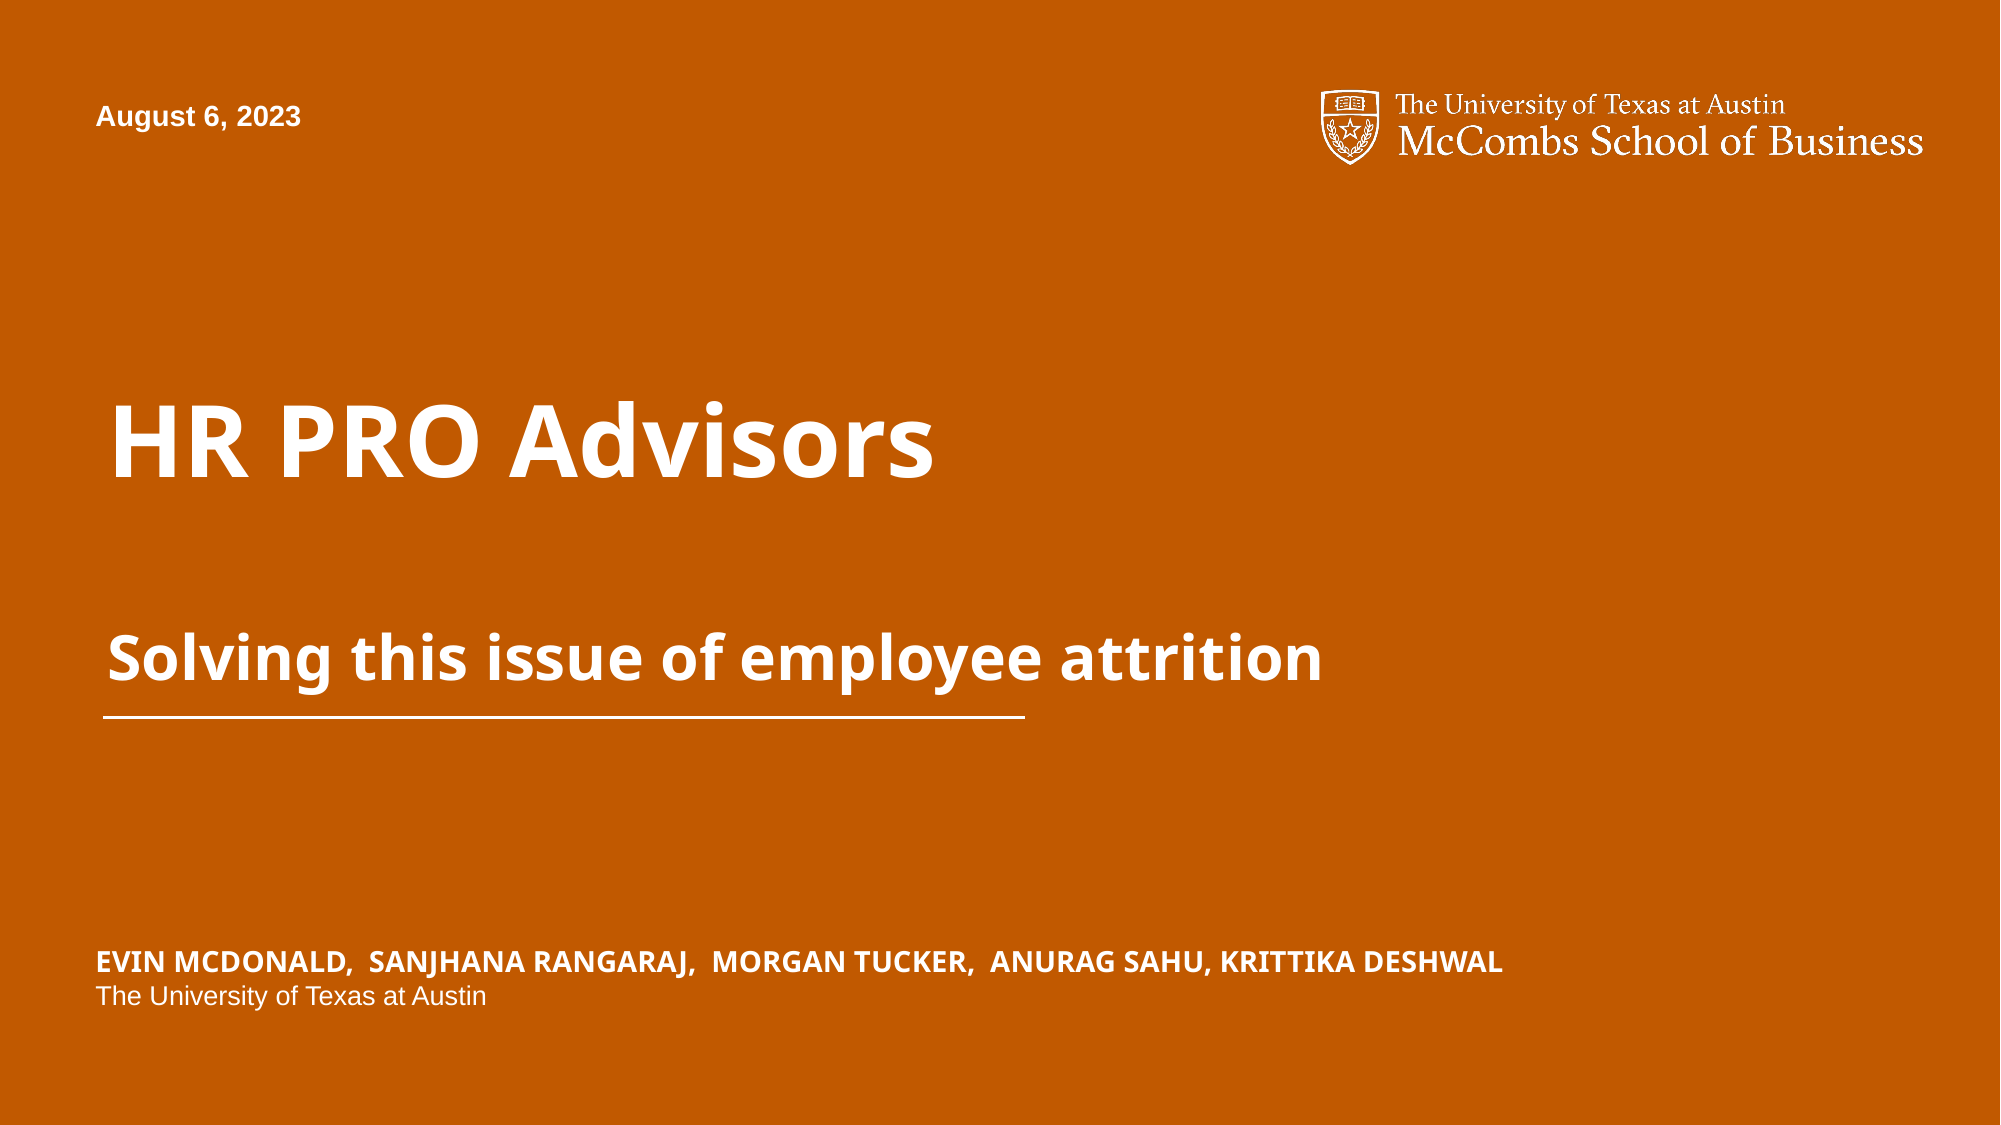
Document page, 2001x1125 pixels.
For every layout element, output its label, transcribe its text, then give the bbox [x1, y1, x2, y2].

list HR PRO Advisors Solving this issue of employee attrition [92, 390, 1557, 664]
list EVIN MCDONALD, SANJHANA RANGARAJ, MORGAN TUCKER, ANURAG SAHU, KRITTIKA DESHWAL The University of Texas at Austin [80, 936, 1959, 1072]
list August 6, 2023 [80, 94, 699, 204]
picture [1245, 0, 1998, 242]
